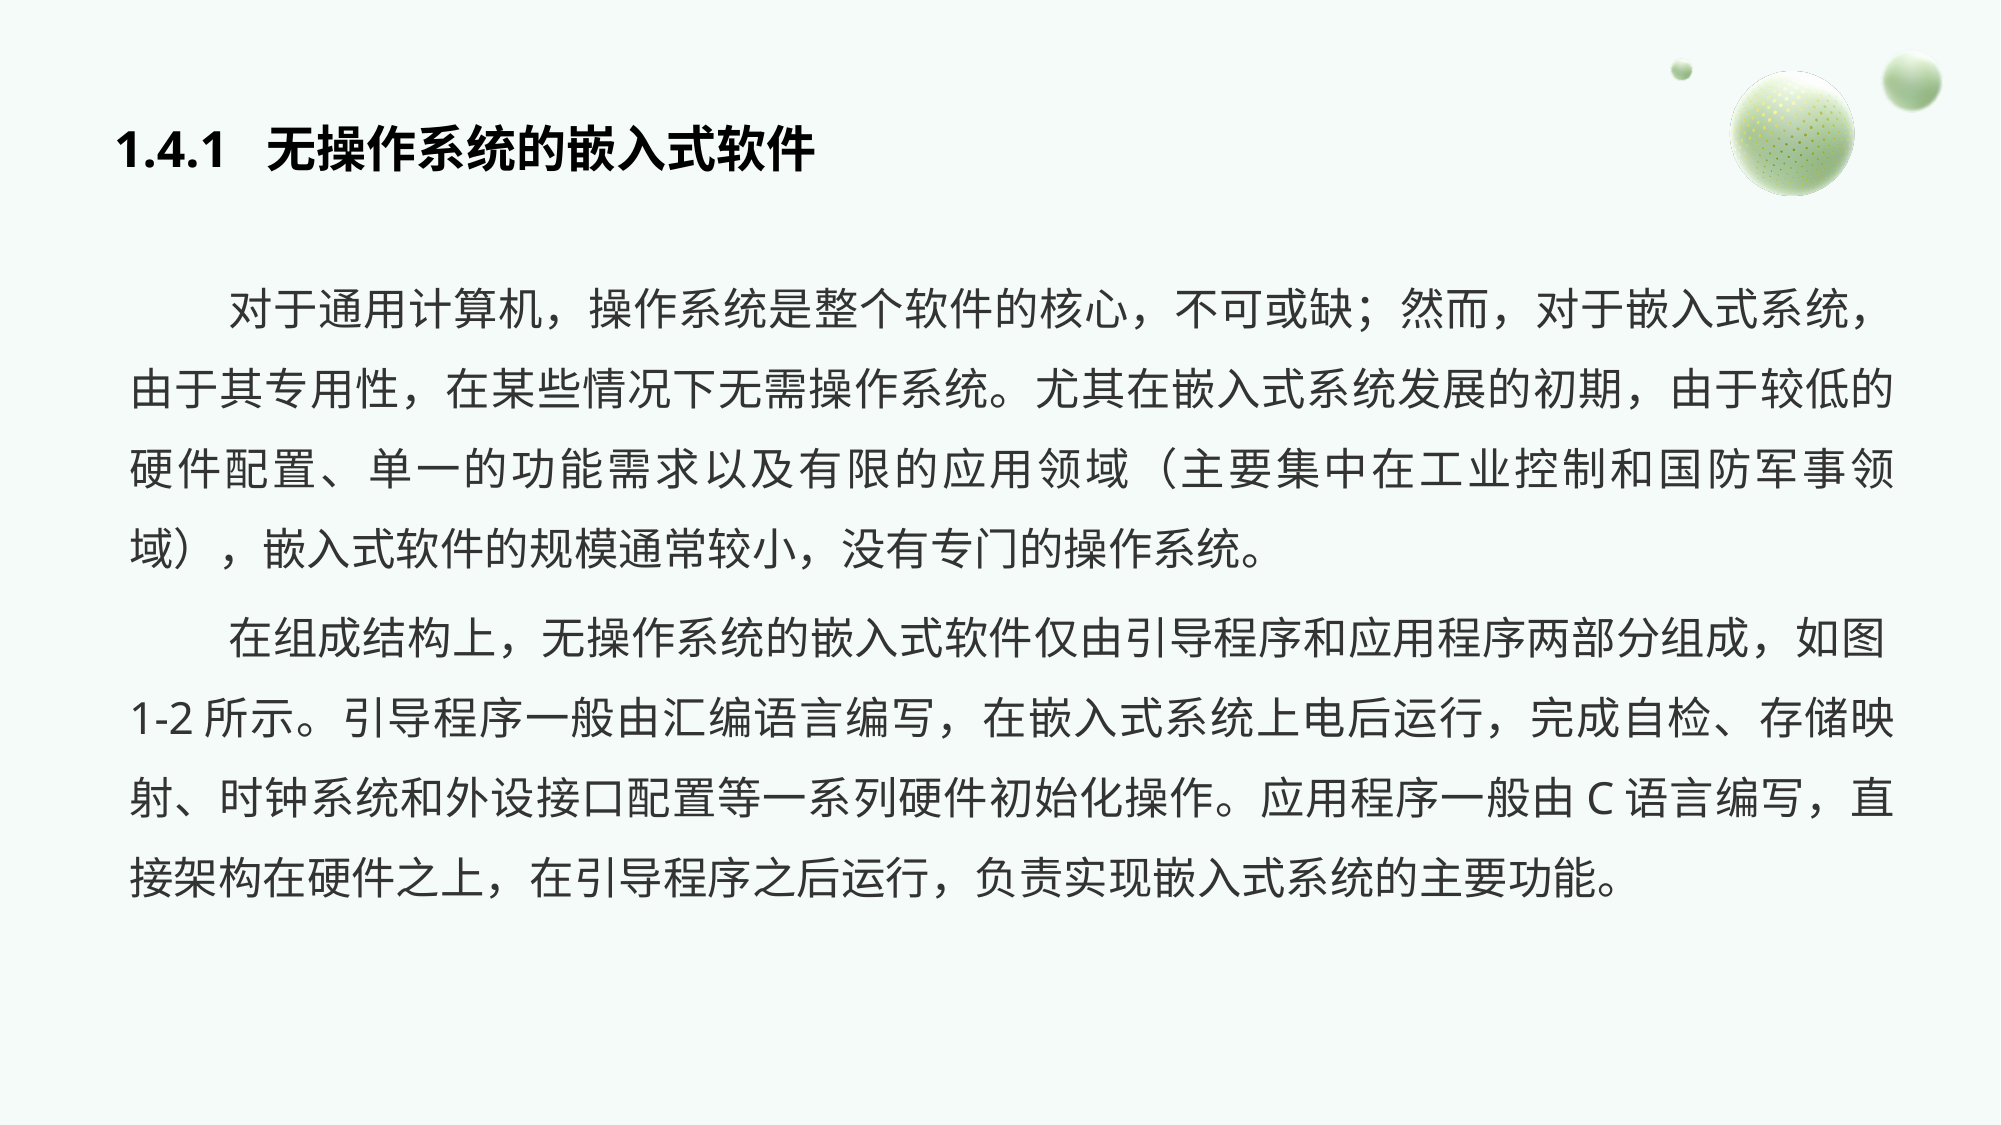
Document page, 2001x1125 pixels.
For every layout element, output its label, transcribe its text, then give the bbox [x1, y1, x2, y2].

title 1.4.1 无操作系统的嵌入式软件 [114, 59, 1886, 178]
picture [1670, 49, 1943, 196]
text_box 对于通用计算机，操作系统是整个软件的核心，不可或缺；然而，对于嵌入式系统，由于其专用性，在某些情况下无需操作系统。尤其在嵌入式系统发展的初期，由于较低的硬件配置、单一的功能需求以及有限的应用领域（主要集中在工业控制和国防军事领域），嵌入式软件的规模通常较小，没有专门的操作系统。 在组成结构上，无操作系统的嵌入式软件仅由引导程序和应用程序两部分组成，如图1-2所示。引导程序一般由汇编语言编写，在嵌入式系统上电后运行，完成自检、存储映射、时钟系统和外设接口配置等一系列硬件初始化操作。应用程序一般由C语言编写，直接架构在硬件之上，在引导程序之后运行，负责实现嵌入式系统的主要功能。 [114, 246, 1911, 1014]
